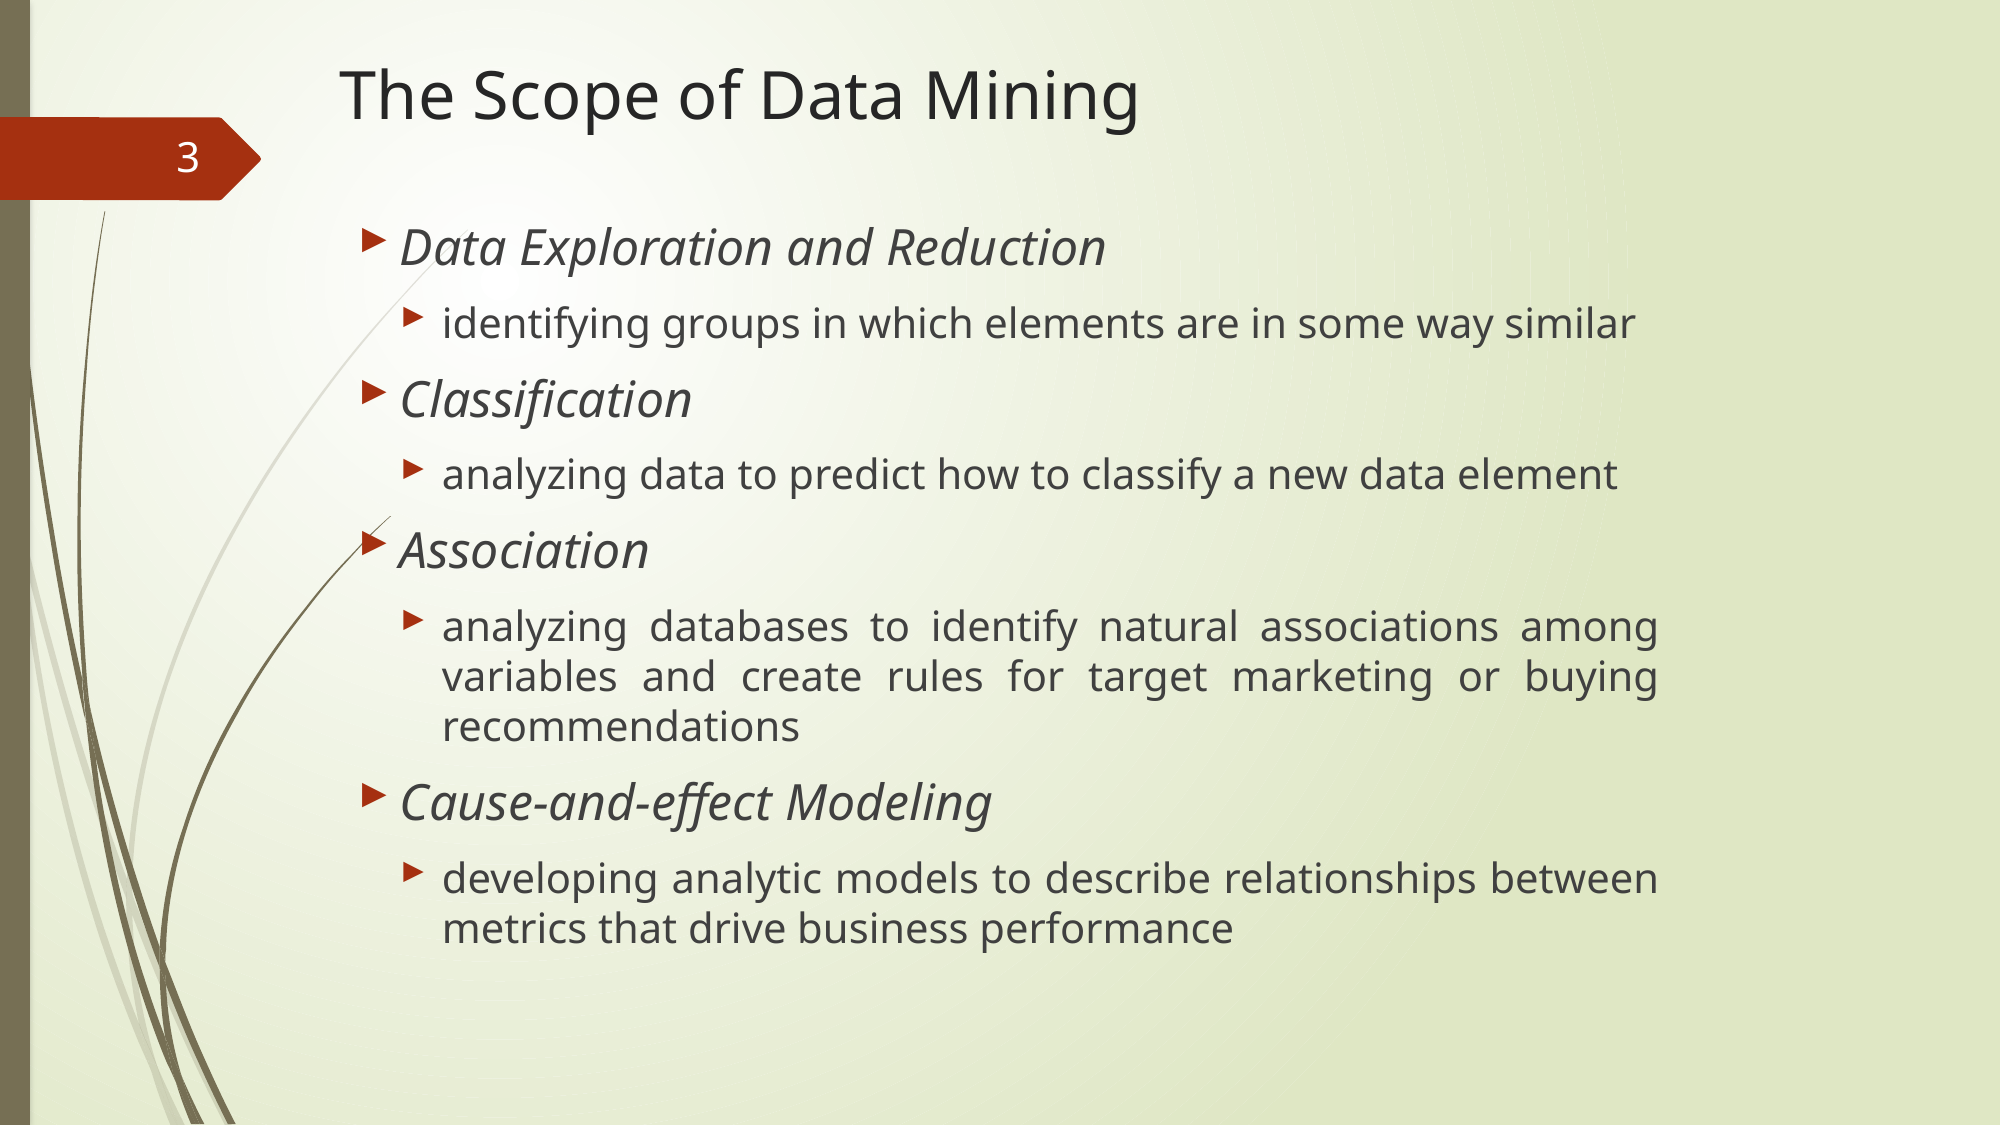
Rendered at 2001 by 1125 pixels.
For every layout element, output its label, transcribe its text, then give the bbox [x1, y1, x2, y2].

title The Scope of Data Mining [324, 45, 1675, 200]
slide_number 3 [87, 129, 216, 190]
list Data Exploration and Reduction identifying groups in which elements are in some way similar Classification analyzing data to predict how to classify a new data element Association analyzing databases to identify natural associations among variables and create rules for target marketing or buying recommendations Cause-and-effect Modeling developing analytic models to describe relationships between metrics that drive business performance [324, 208, 1675, 988]
